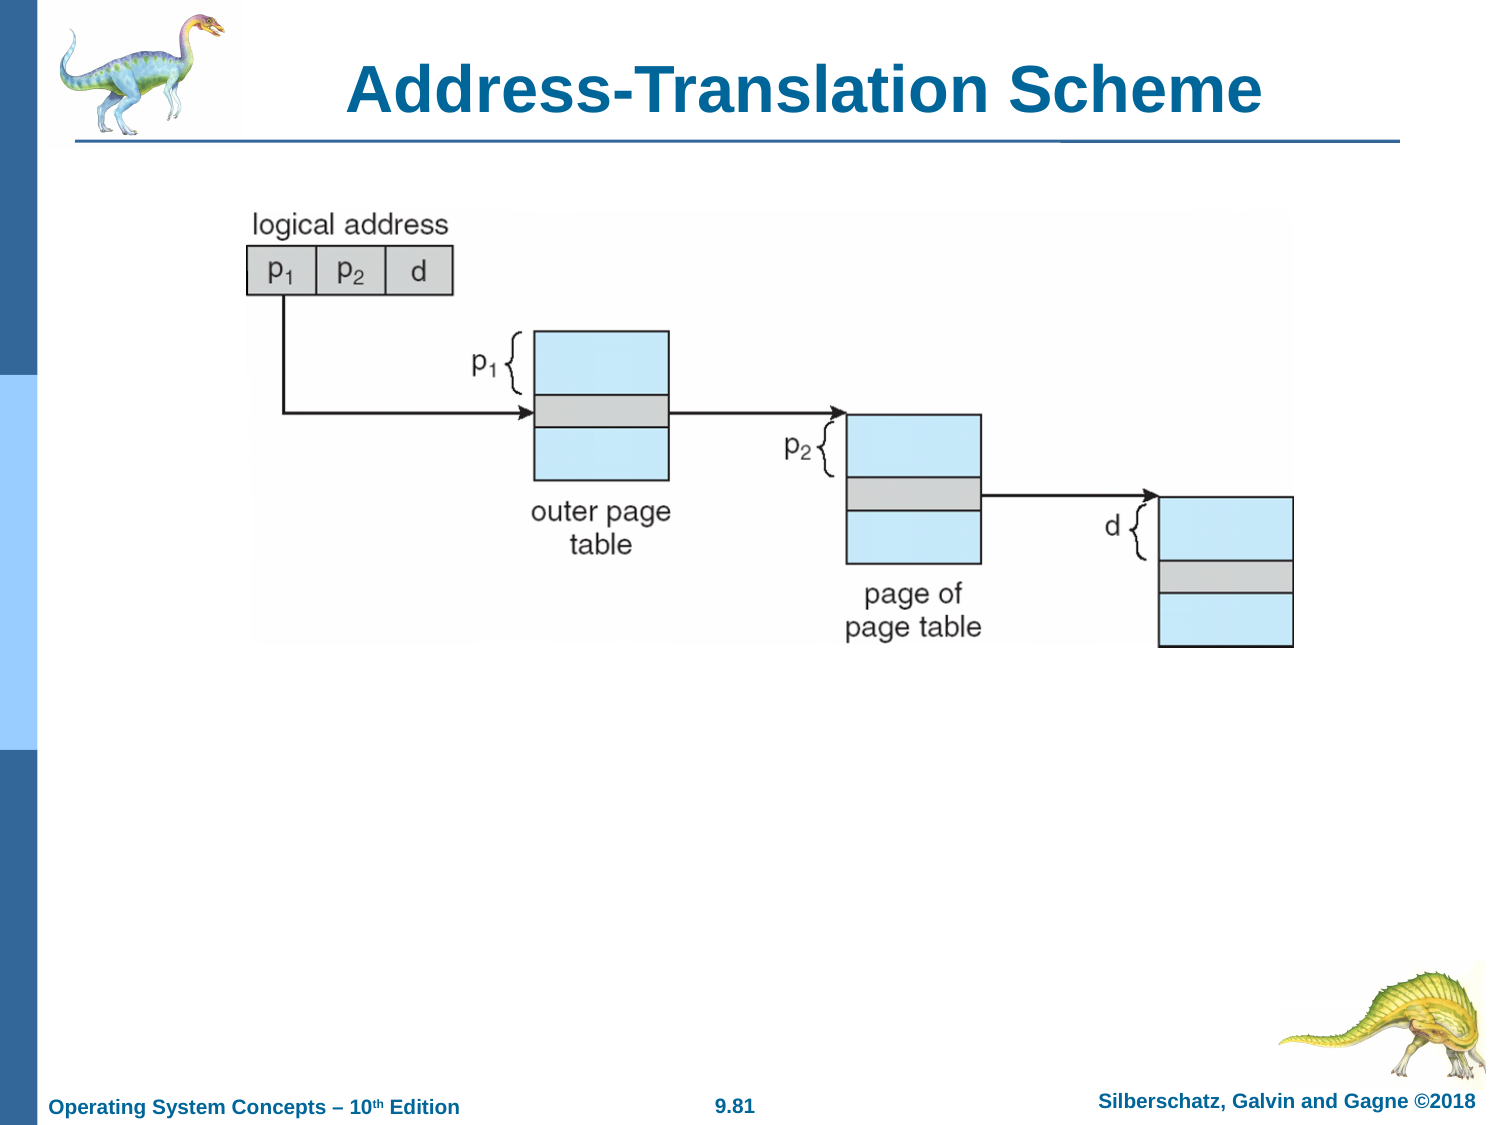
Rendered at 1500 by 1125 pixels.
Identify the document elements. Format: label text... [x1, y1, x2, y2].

picture [1275, 959, 1486, 1090]
picture [46, 0, 243, 149]
title Address-Translation Scheme [185, 38, 1425, 134]
picture [245, 206, 1294, 649]
